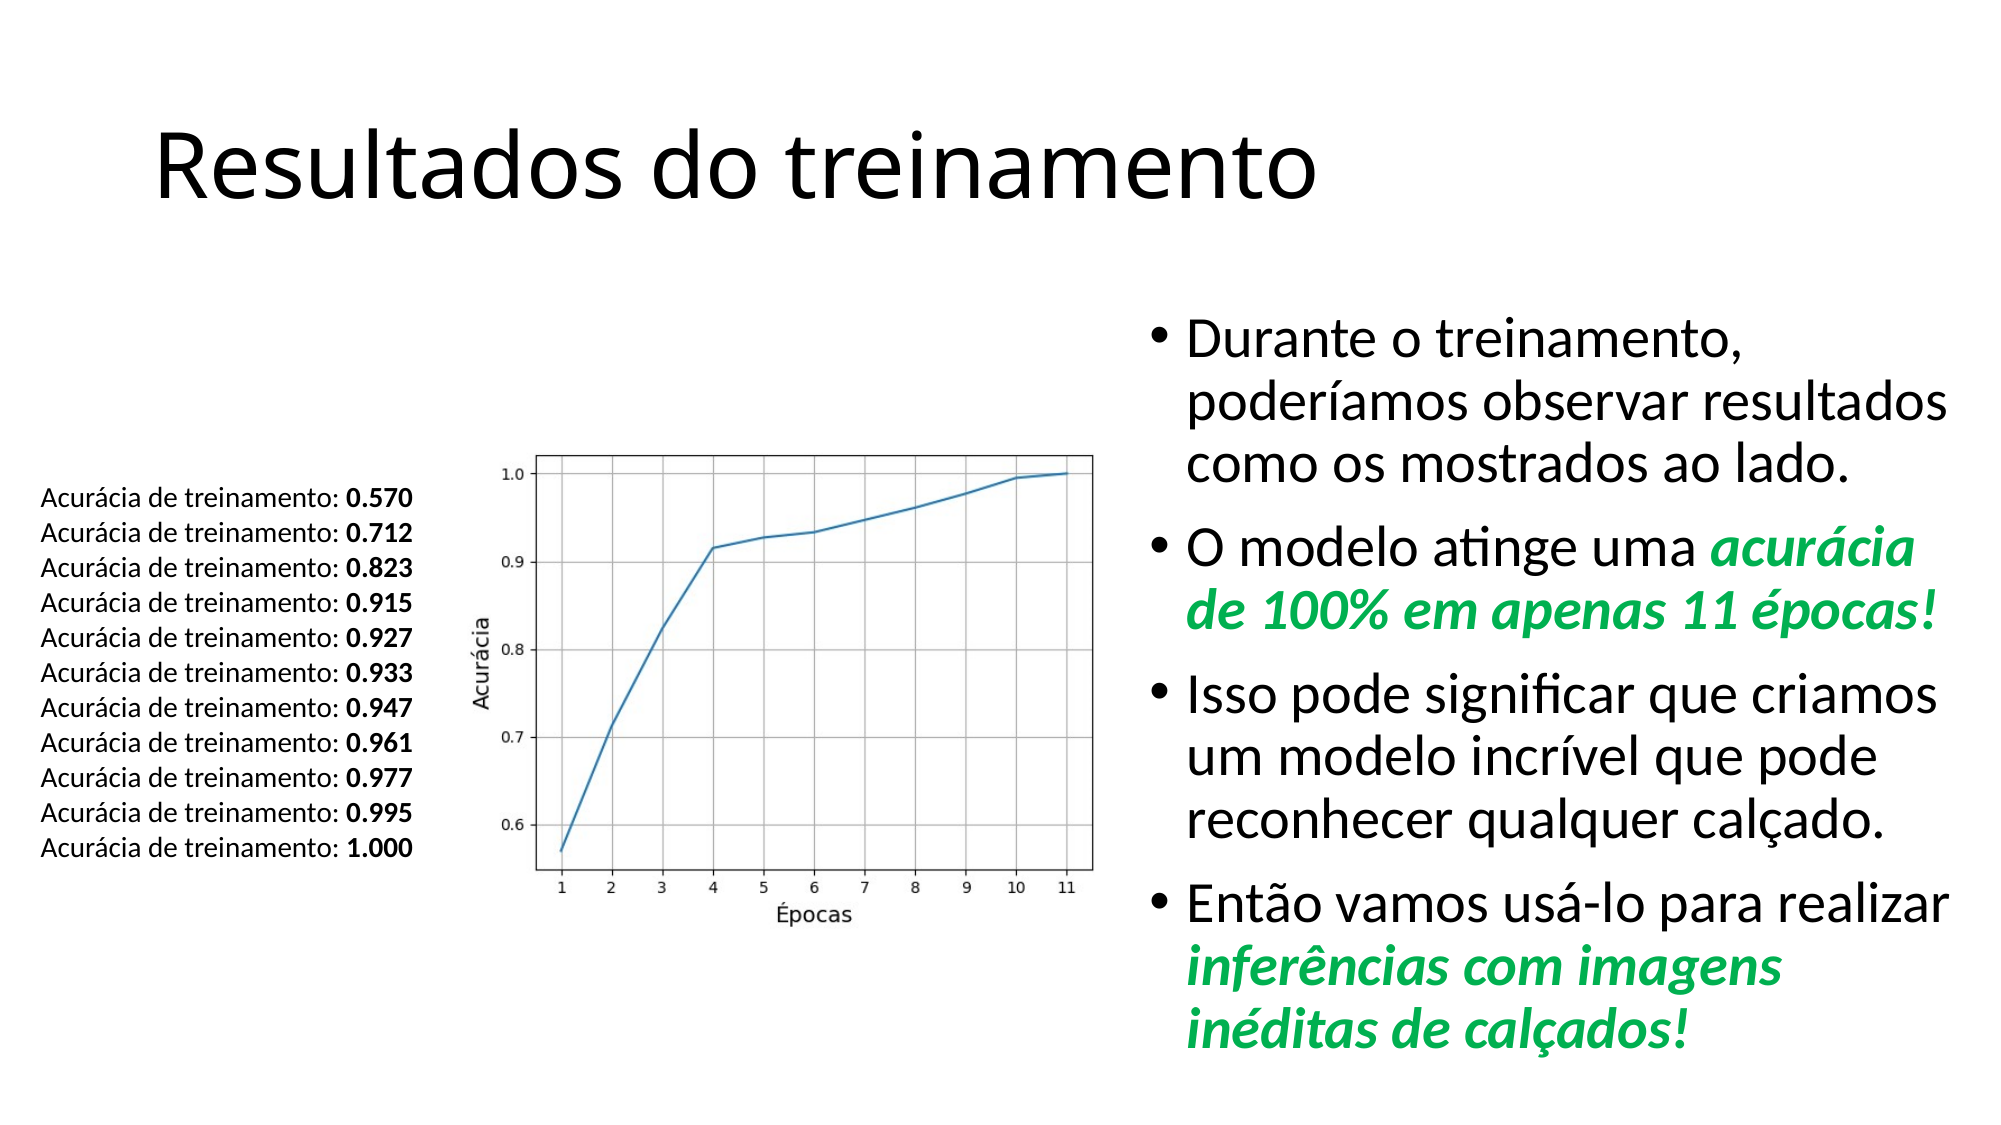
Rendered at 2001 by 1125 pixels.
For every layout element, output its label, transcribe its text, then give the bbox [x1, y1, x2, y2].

list Durante o treinamento, poderíamos observar resultados como os mostrados ao lado. O modelo atinge uma acurácia de 100% em apenas 11 épocas! Isso pode significar que criamos um modelo incrível que pode reconhecer qualquer calçado. Então vamos usá-lo para realizar inferências com imagens inéditas de calçados! [1134, 299, 1975, 1125]
text_box Acurácia de treinamento: 0.570 Acurácia de treinamento: 0.712 Acurácia de treinamento: 0.823 Acurácia de treinamento: 0.915 Acurácia de treinamento: 0.927 Acurácia de treinamento: 0.933 Acurácia de treinamento: 0.947 Acurácia de treinamento: 0.961 Acurácia de treinamento: 0.977 Acurácia de treinamento: 0.995 Acurácia de treinamento: 1.000 [25, 471, 467, 871]
title Resultados do treinamento [137, 59, 1863, 278]
picture [467, 448, 1095, 929]
